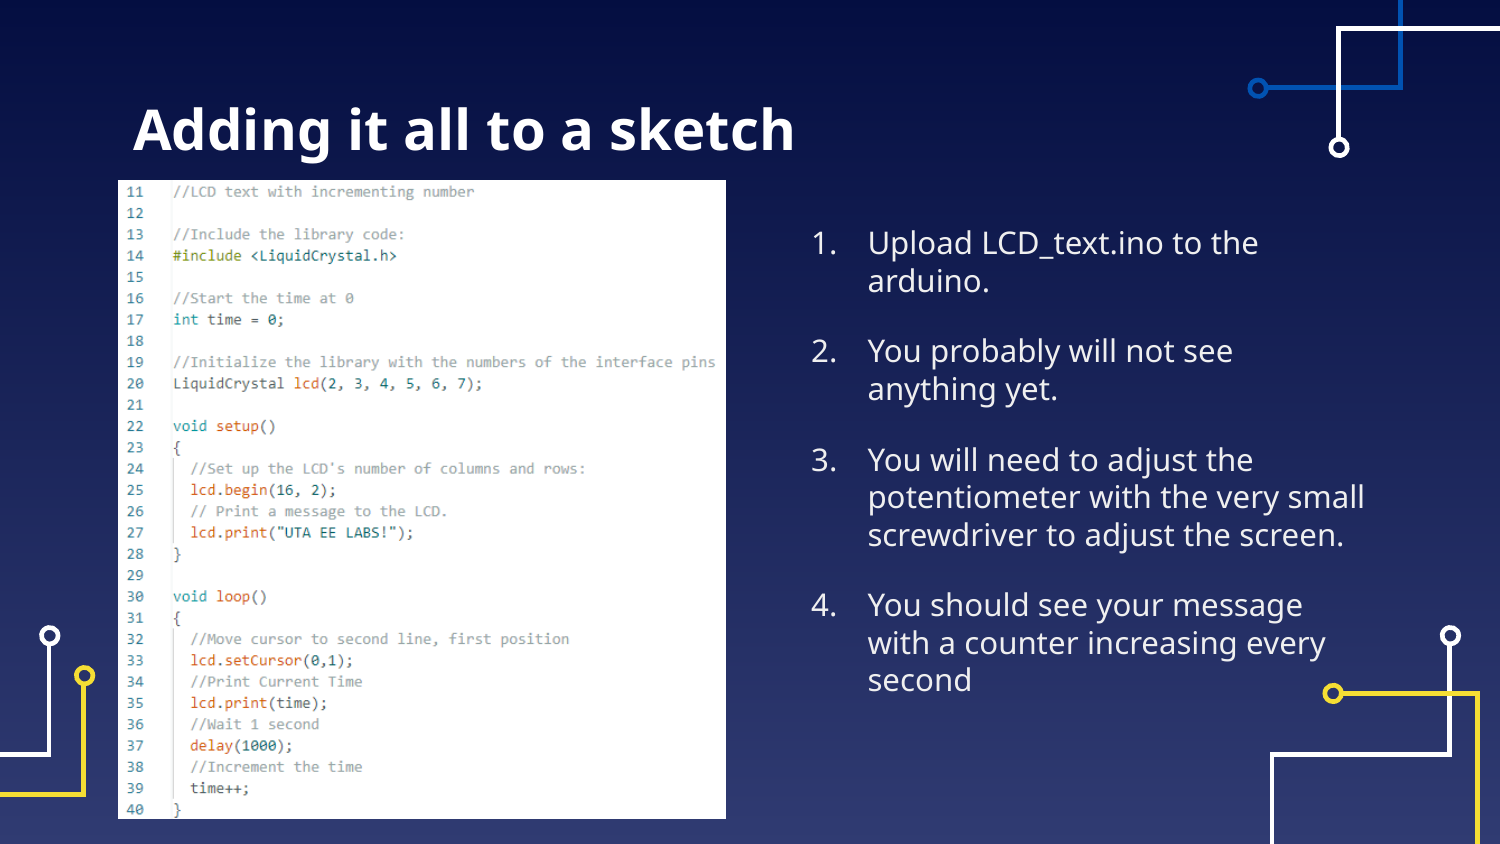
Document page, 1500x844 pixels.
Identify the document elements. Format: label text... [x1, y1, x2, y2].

picture [117, 180, 726, 819]
list Upload LCD_text.ino to the arduino. You probably will not see anything yet. You will need to adjust the potentiometer with the very small screwdriver to adjust the screen. You should see your message with a counter increasing every second [796, 180, 1382, 741]
title Adding it all to a sketch [118, 88, 1382, 167]
